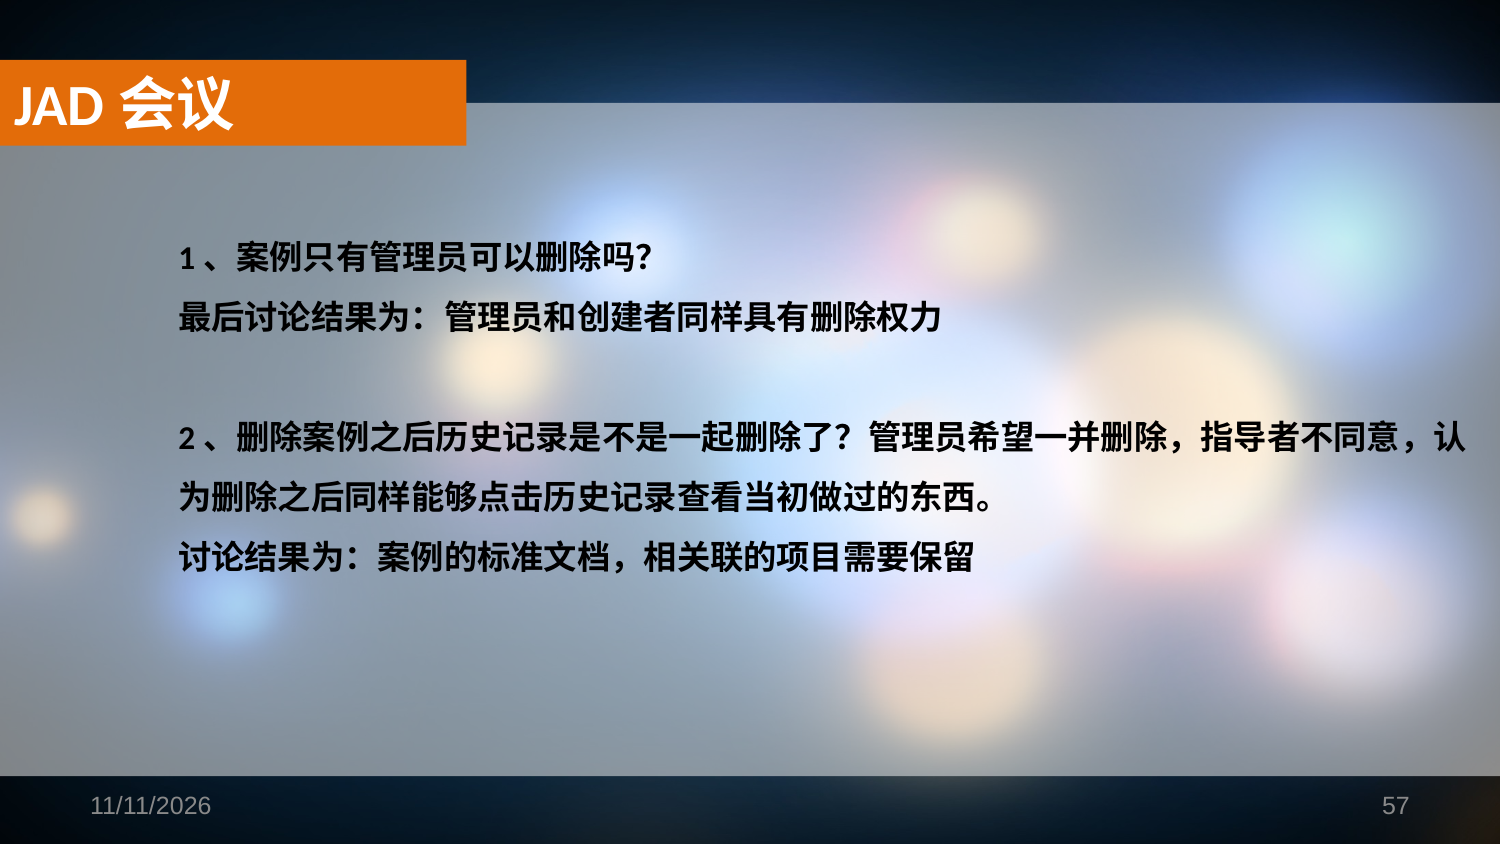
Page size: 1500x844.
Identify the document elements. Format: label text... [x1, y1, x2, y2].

picture [0, 777, 1500, 844]
slide_number 57 [1074, 781, 1426, 828]
picture [0, 0, 1500, 102]
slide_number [74, 781, 426, 828]
text_box 1、案例只有管理员可以删除吗？ 最后讨论结果为：管理员和创建者同样具有删除权力 2、删除案例之后历史记录是不是一起删除了？管理员希望一并删除，指导者不同意，认为删除之后同样能够点击历史记录查看当初做过的东西。 讨论结果为：案例的标准文档，相关联的项目需要保留 [88, 209, 1487, 644]
text_box [0, 102, 1500, 777]
text_box JAD会议 [0, 59, 490, 145]
